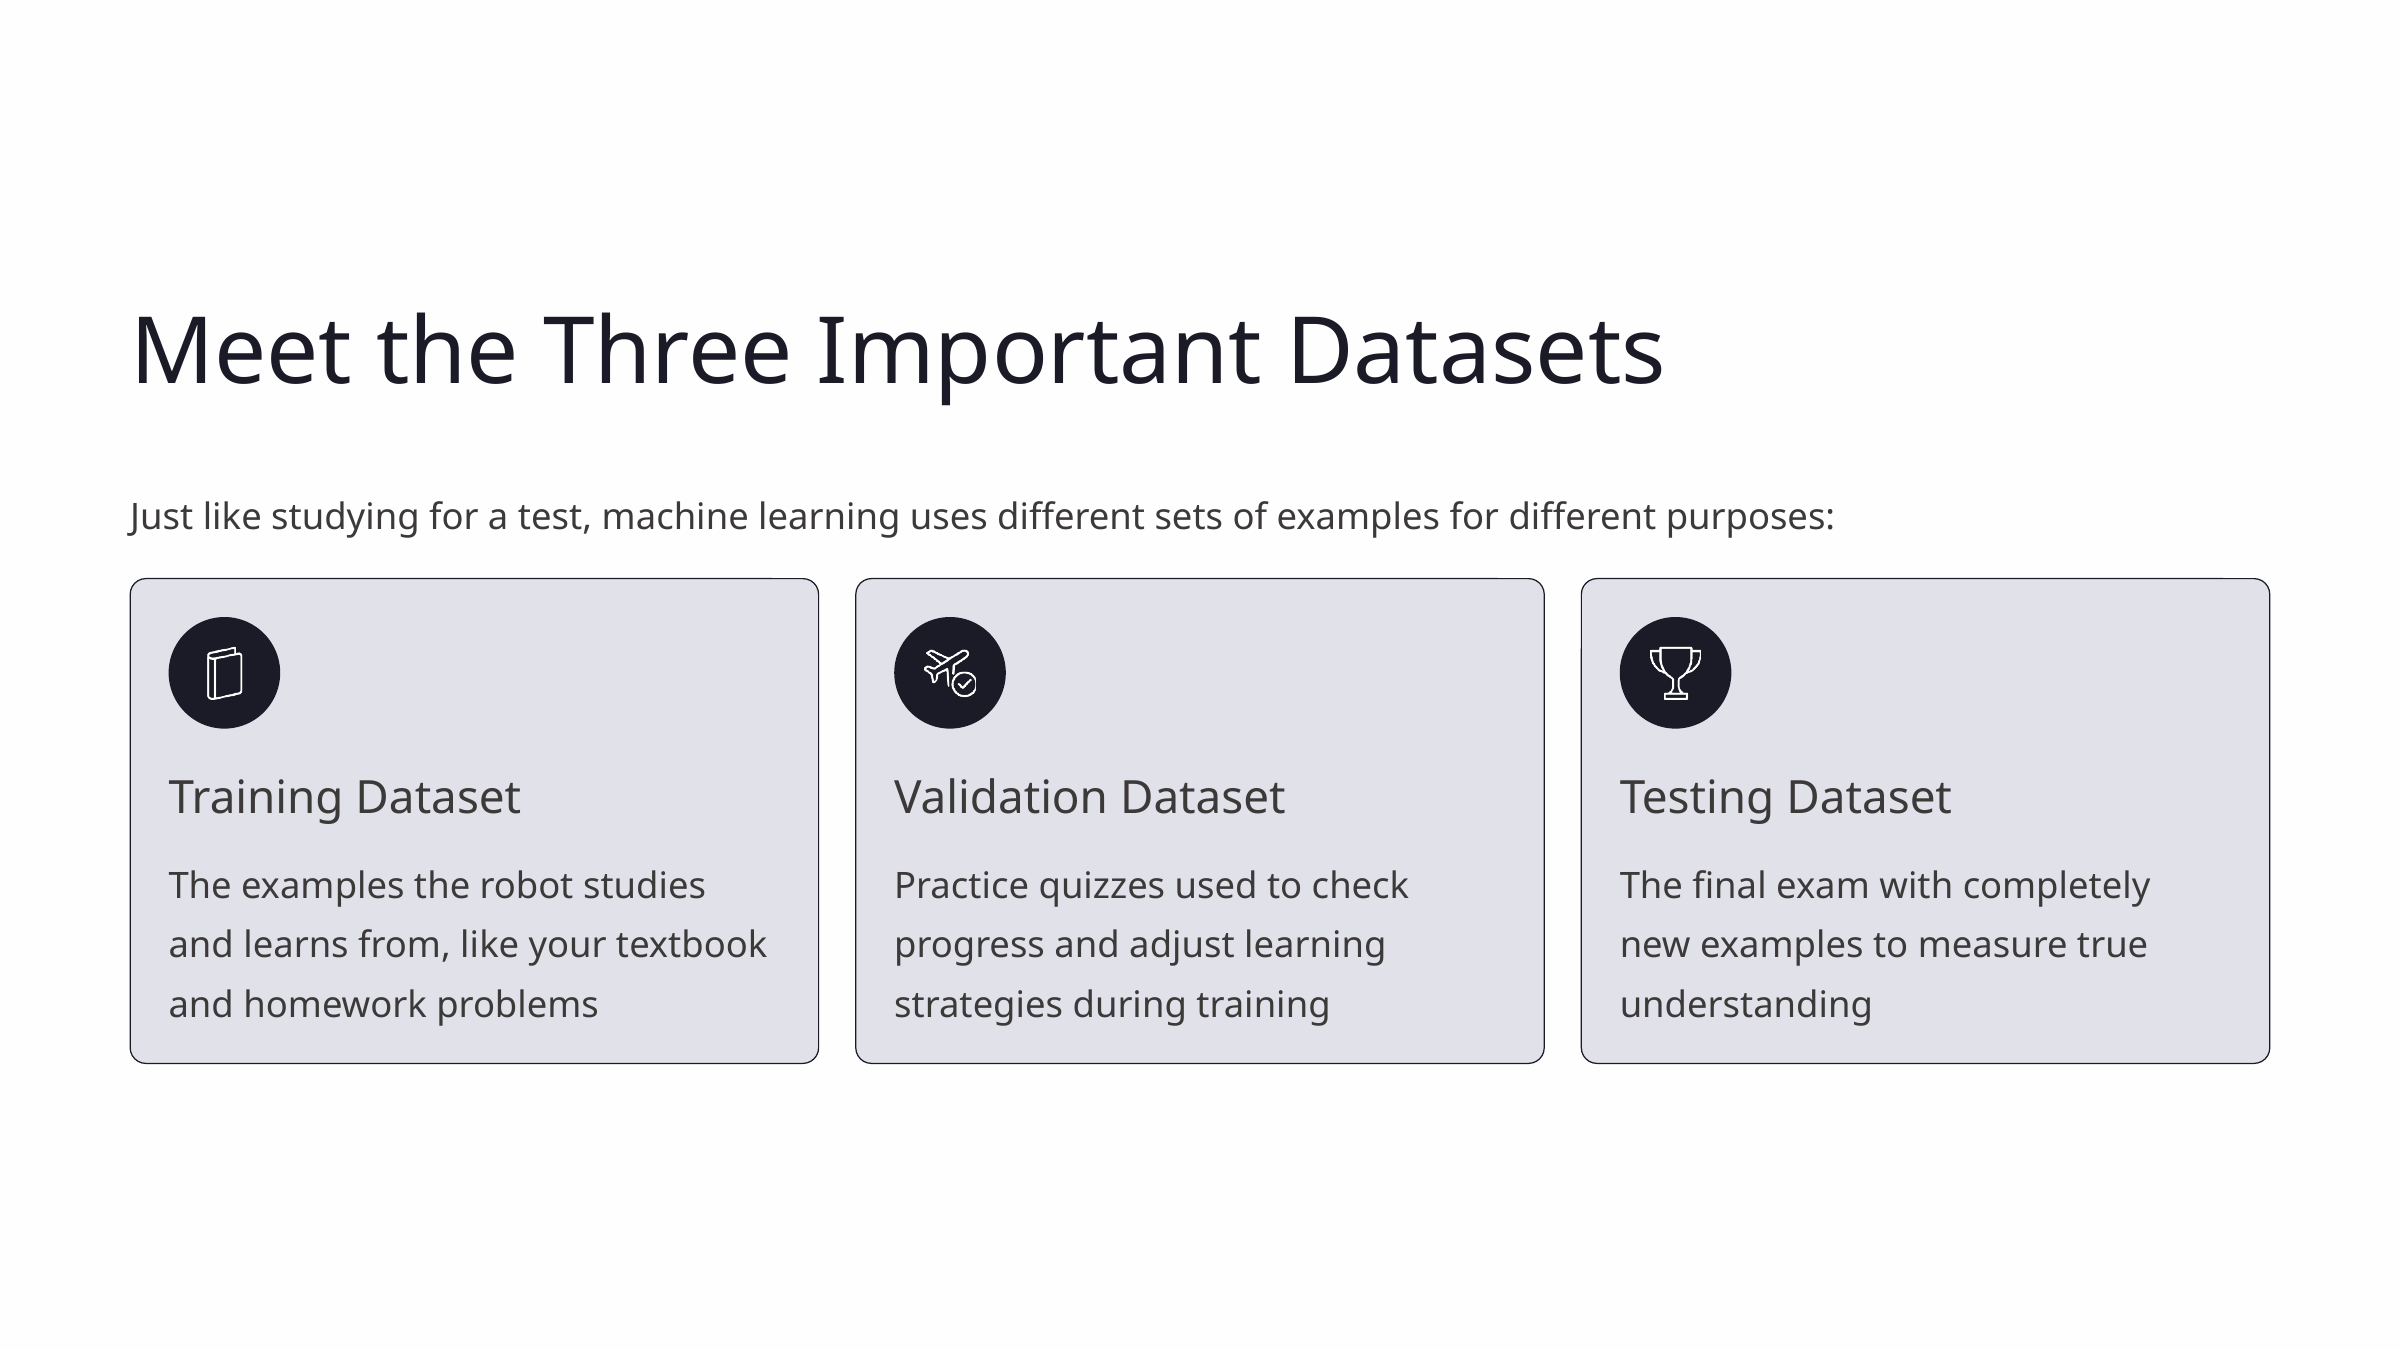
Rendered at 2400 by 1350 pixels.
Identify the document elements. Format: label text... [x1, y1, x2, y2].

text_box The final exam with completely new examples to measure true understanding [1619, 846, 2232, 1025]
text_box Just like studying for a test, machine learning uses different sets of examples for different purposes: [130, 477, 2270, 537]
text_box Training Dataset [168, 765, 634, 824]
text_box Validation Dataset [894, 765, 1360, 824]
text_box [1619, 617, 1732, 729]
text_box Practice quizzes used to check progress and adjust learning strategies during training [894, 846, 1506, 1025]
picture [1650, 641, 1701, 705]
text_box The examples the robot studies and learns from, like your textbook and homework problems [168, 846, 781, 1025]
picture [199, 641, 250, 705]
text_box Meet the Three Important Datasets [130, 286, 1629, 403]
text_box Testing Dataset [1619, 765, 2085, 824]
text_box [894, 617, 1006, 729]
text_box [1581, 578, 2270, 1064]
text_box [855, 578, 1545, 1064]
picture [924, 641, 976, 705]
text_box [130, 578, 819, 1064]
text_box [168, 617, 281, 729]
